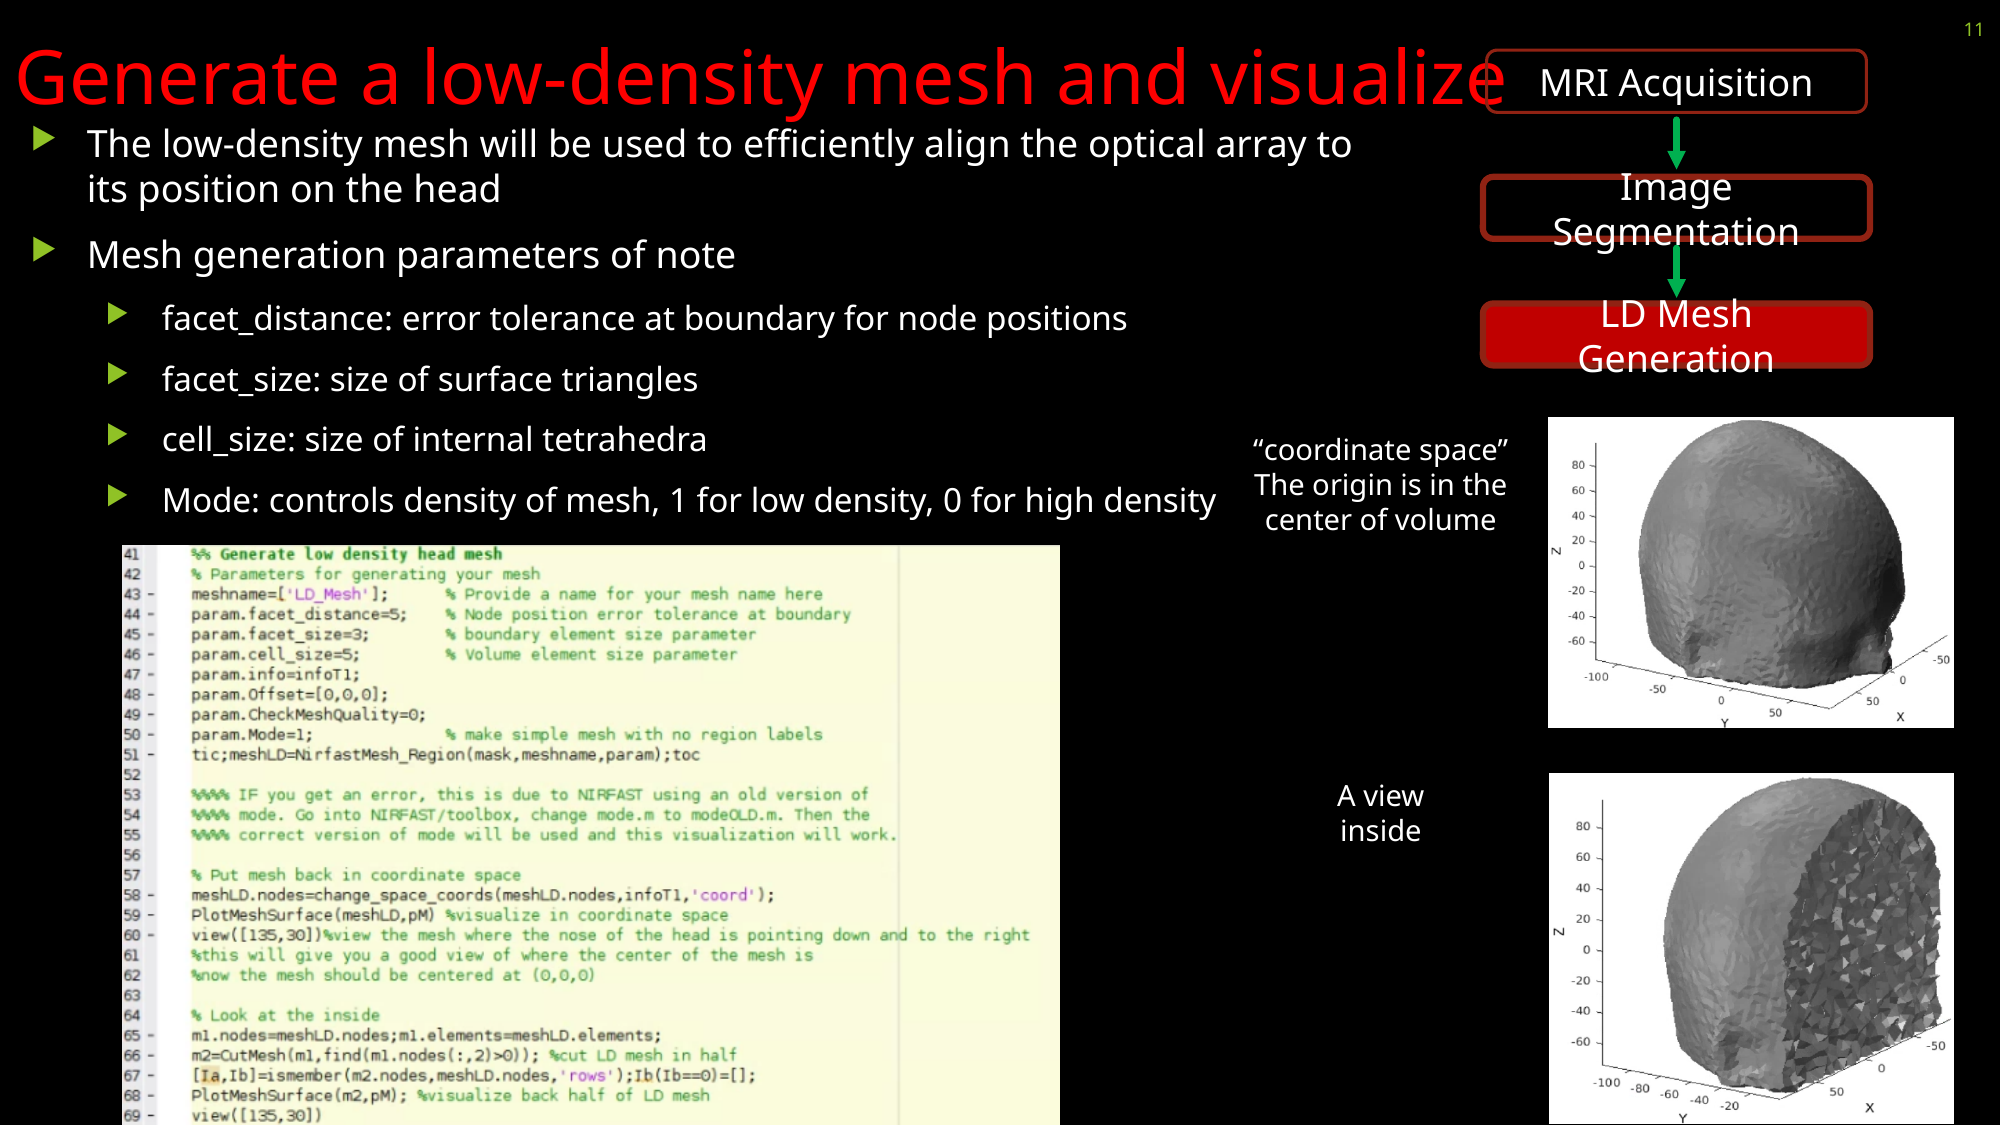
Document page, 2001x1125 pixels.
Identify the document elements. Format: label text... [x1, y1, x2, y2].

text_box The low-density mesh will be used to efficiently align the optical array to its position on the head Mesh generation parameters of note facet_distance: error tolerance at boundary for node positions facet_size: size of surface triangles cell_size: size of internal tetrahedra Mode: controls density of mesh, 1 for low density, 0 for high density [15, 112, 1413, 593]
text_box Image Segmentation [1481, 175, 1872, 241]
text_box LD Mesh Generation [1481, 301, 1872, 367]
picture [121, 544, 1061, 1125]
picture [1547, 416, 1955, 728]
text_box MRI Acquisition [1485, 48, 1868, 114]
text_box Generate a low-density mesh and visualize [0, 0, 2000, 149]
picture [1548, 773, 1955, 1125]
text_box A view inside [1277, 770, 1484, 855]
slide_number 11 [1887, 0, 2000, 61]
text_box “coordinate space” The origin is in the center of volume [1413, 424, 1542, 544]
